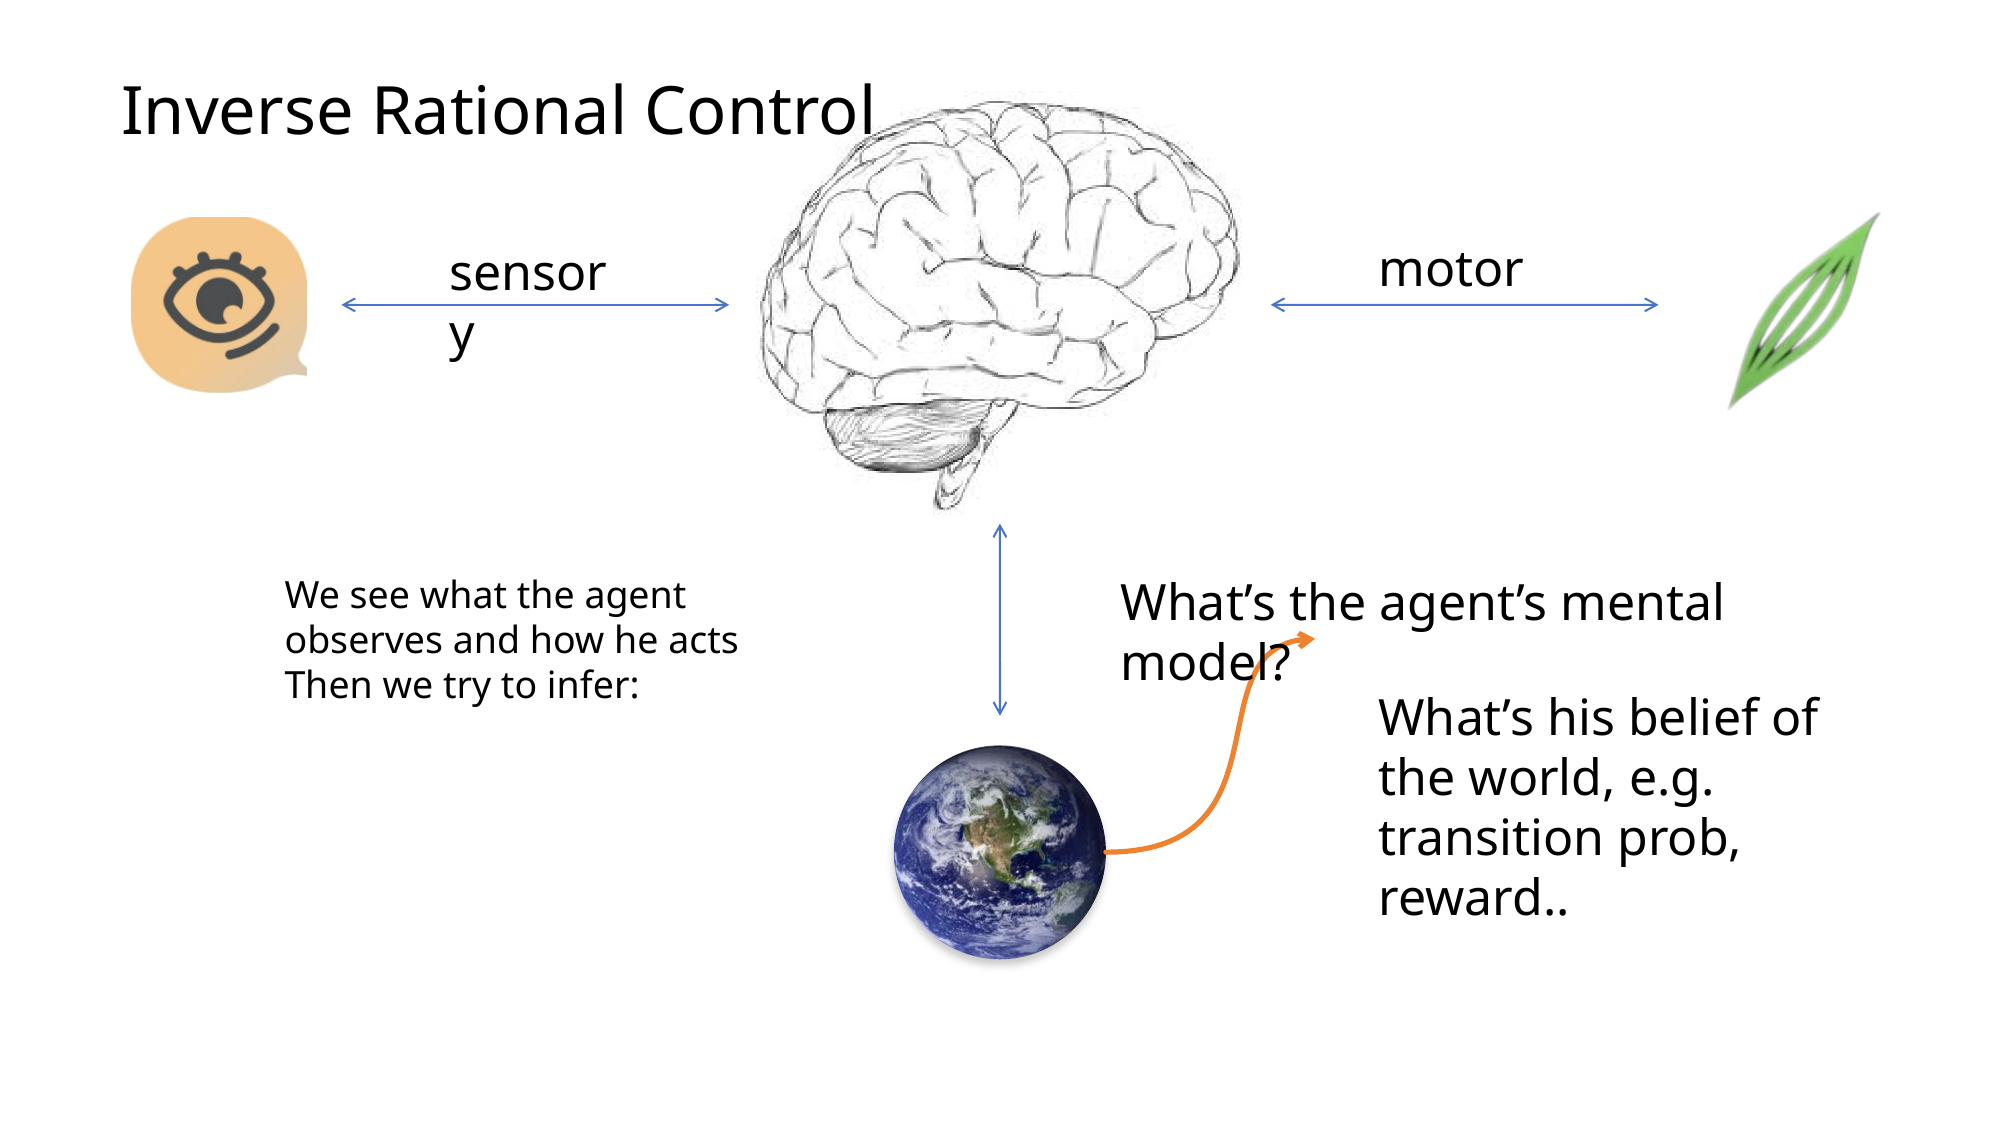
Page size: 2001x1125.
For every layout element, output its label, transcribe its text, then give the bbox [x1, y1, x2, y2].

text_box sensory [434, 233, 637, 304]
picture [1692, 185, 1903, 425]
text_box What’s his belief of the world, e.g. transition prob, reward.. [1363, 678, 1891, 916]
picture [893, 744, 1107, 960]
picture [728, 85, 1272, 525]
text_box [1105, 638, 1316, 853]
title Inverse Rational Control [106, 42, 1167, 184]
text_box sensory [434, 306, 637, 369]
picture [130, 216, 307, 393]
text_box We see what the agent observes and how he acts Then we try to infer: [269, 563, 849, 713]
text_box motor [1363, 229, 1566, 304]
text_box What’s the agent’s mental model? [1105, 563, 1918, 698]
